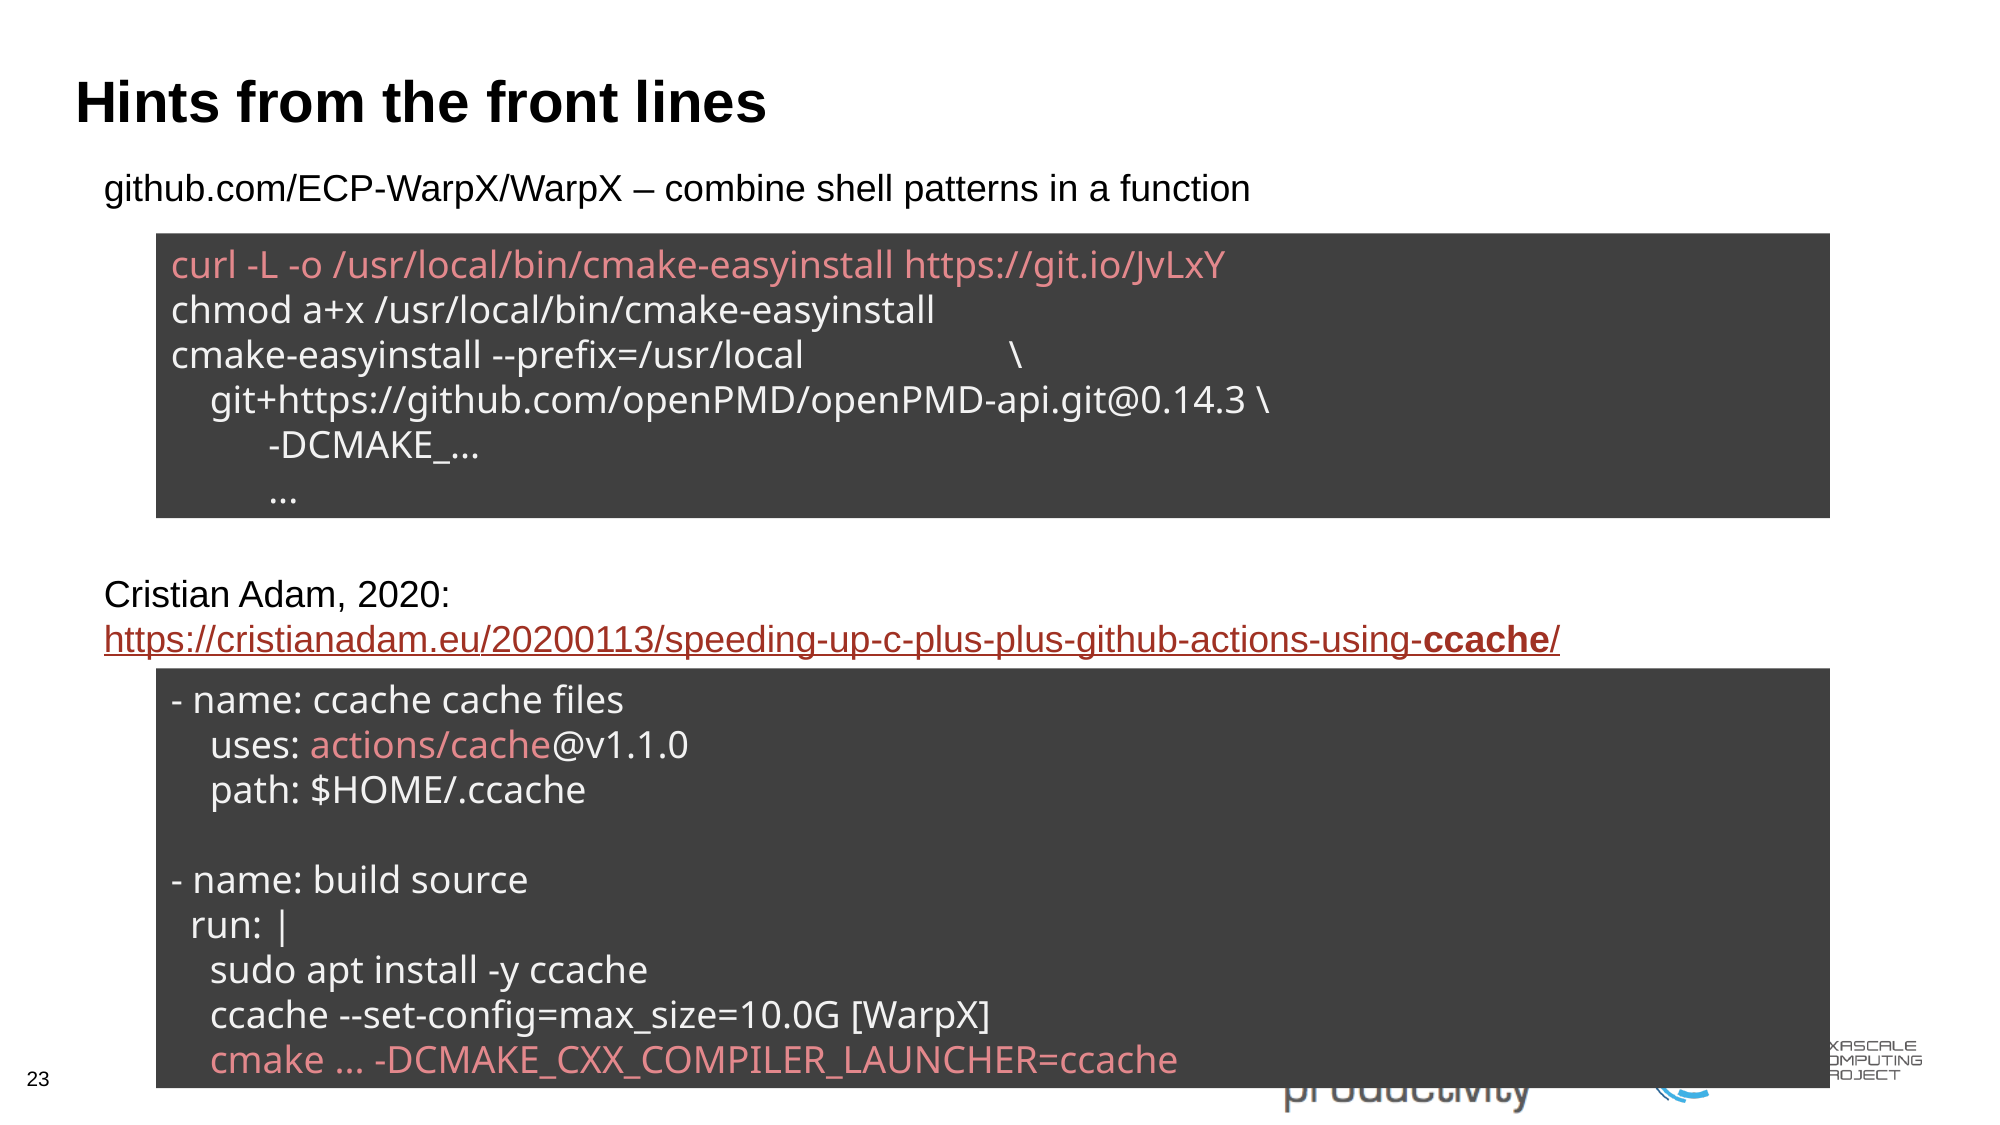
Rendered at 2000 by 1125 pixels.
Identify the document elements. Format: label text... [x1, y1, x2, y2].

text_box Cristian Adam, 2020: https://cristianadam.eu/20200113/speeding-up-c-plus-plus-github-actions-using-ccache/ [89, 562, 1830, 668]
title Hints from the front lines [59, 67, 1927, 218]
picture [1597, 1014, 1922, 1103]
text_box curl -L -o /usr/local/bin/cmake-easyinstall https://git.io/JvLxY chmod a+x /usr/local/bin/cmake-easyinstall cmake-easyinstall --prefix=/usr/local \ git+https://github.com/openPMD/openPMD-api.git@0.14.3 \ -DCMAKE_... ... [156, 233, 1830, 519]
text_box github.com/ECP-WarpX/WarpX – combine shell patterns in a function [89, 156, 1472, 217]
text_box - name: ccache cache files uses: actions/cache@v1.1.0 path: $HOME/.ccache - name: build source run: | sudo apt install -y ccache ccache --set-config=max_size=10.0G [WarpX] cmake ... -DCMAKE_CXX_COMPILER_LAUNCHER=ccache [156, 668, 1830, 1089]
picture [1280, 1089, 1537, 1114]
